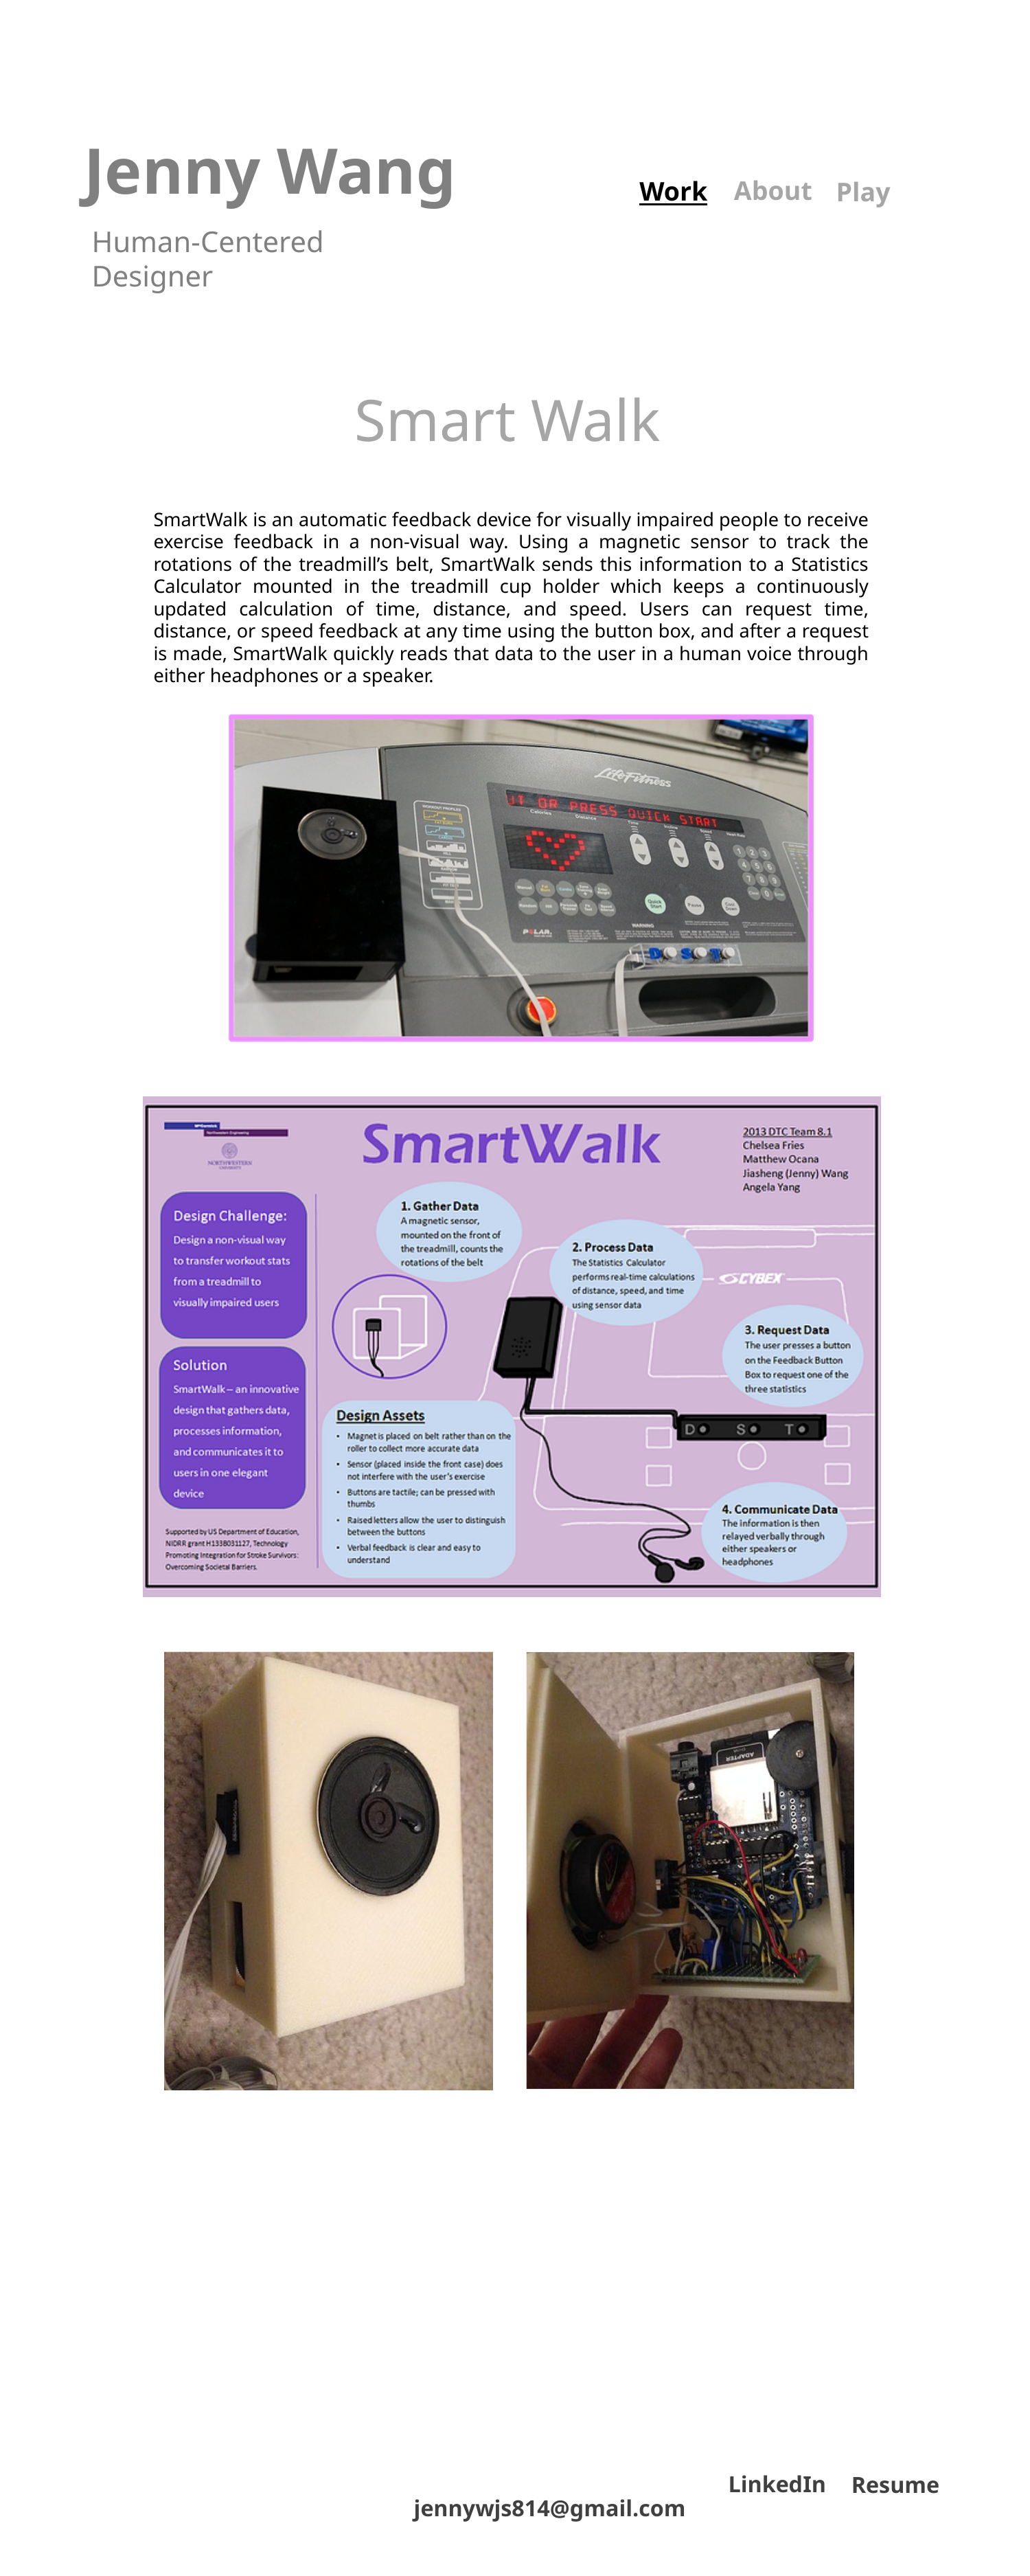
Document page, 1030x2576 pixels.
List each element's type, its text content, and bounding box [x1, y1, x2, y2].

text_box Smart Walk [345, 379, 671, 458]
text_box SmartWalk is an automatic feedback device for visually impaired people to receive exercise feedback in a non-visual way. Using a magnetic sensor to track the rotations of the treadmill’s belt, SmartWalk sends this information to a Statistics Calculator mounted in the treadmill cup holder which keeps a continuously updated calculation of time, distance, and speed. Users can request time, distance, or speed feedback at any time using the button box, and after a request is made, SmartWalk quickly reads that data to the user in a human voice through either headphones or a speaker. [143, 502, 879, 714]
text_box Work [629, 170, 718, 212]
picture [229, 714, 814, 1042]
text_box Resume [841, 2465, 968, 2503]
text_box jennywjs814@gmail.com [403, 2462, 710, 2526]
text_box Jenny Wang Human-Centered Designer [70, 181, 470, 300]
picture [109, 1652, 909, 2090]
picture [143, 1096, 881, 1598]
text_box About [724, 169, 823, 211]
text_box LinkedIn [718, 2465, 854, 2502]
text_box Play [826, 170, 901, 212]
